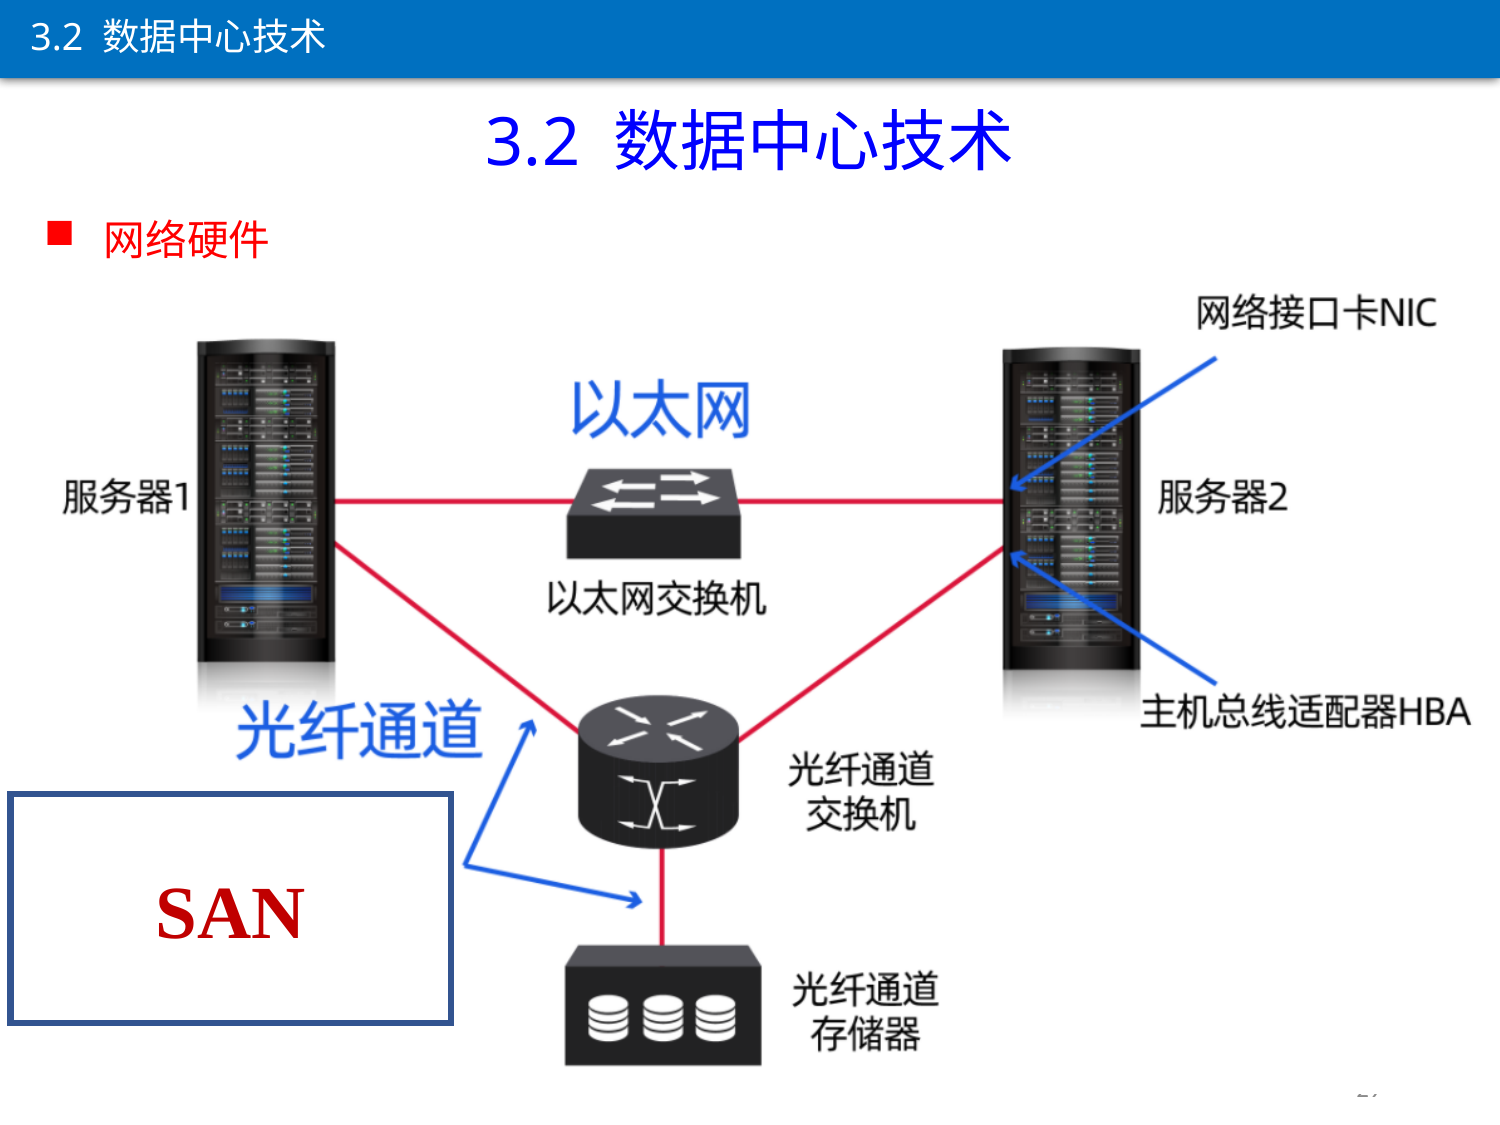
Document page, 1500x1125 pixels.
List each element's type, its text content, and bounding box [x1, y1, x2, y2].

text_box 3.2 数据中心技术 [15, 5, 342, 66]
text_box 网络硬件 运营商和外网互联：这是与网络互联基础设施相关的子系统，这种互联通常由主干路由器和外围网络安全设备组成。其中，主干路由器提供外部WAN连接与数据中心LAN之间的路由；外围网络安全设备包括防火墙和VPN网关。 Web层负载均衡和加速：包括Web加速设备，如XML预处理器、加密/解密设备以及进行内容感知路由的第7层交换设备。 LAN光网络：内部LAN是光网络，为数据中心所有联网的IT资源提供高性能的冗余连接。这些先进的网络交换机还可以实现多个虚拟化功能，如将LAN分隔为多个VLAN、链路聚合、网络间的控制路由、负载均衡，以及故障转移。 SAN(storage area networking)光网络：通常由光纤通道(FC)、以太网光纤通道(FCoE)和无限带宽(InfiniBand)网络交换机实现。 NAS(网络存储器)网关：这个子系统为基于NAS的存储设备提供连接点，提供实现协议转换的硬件，以便实现SAN和NAS设备之间的数据传输。 [29, 196, 1459, 281]
slide_number 29 [1059, 1094, 1397, 1118]
text_box 3.2 数据中心技术 [0, 91, 1500, 187]
text_box [0, 0, 1500, 79]
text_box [0, 281, 1491, 1094]
